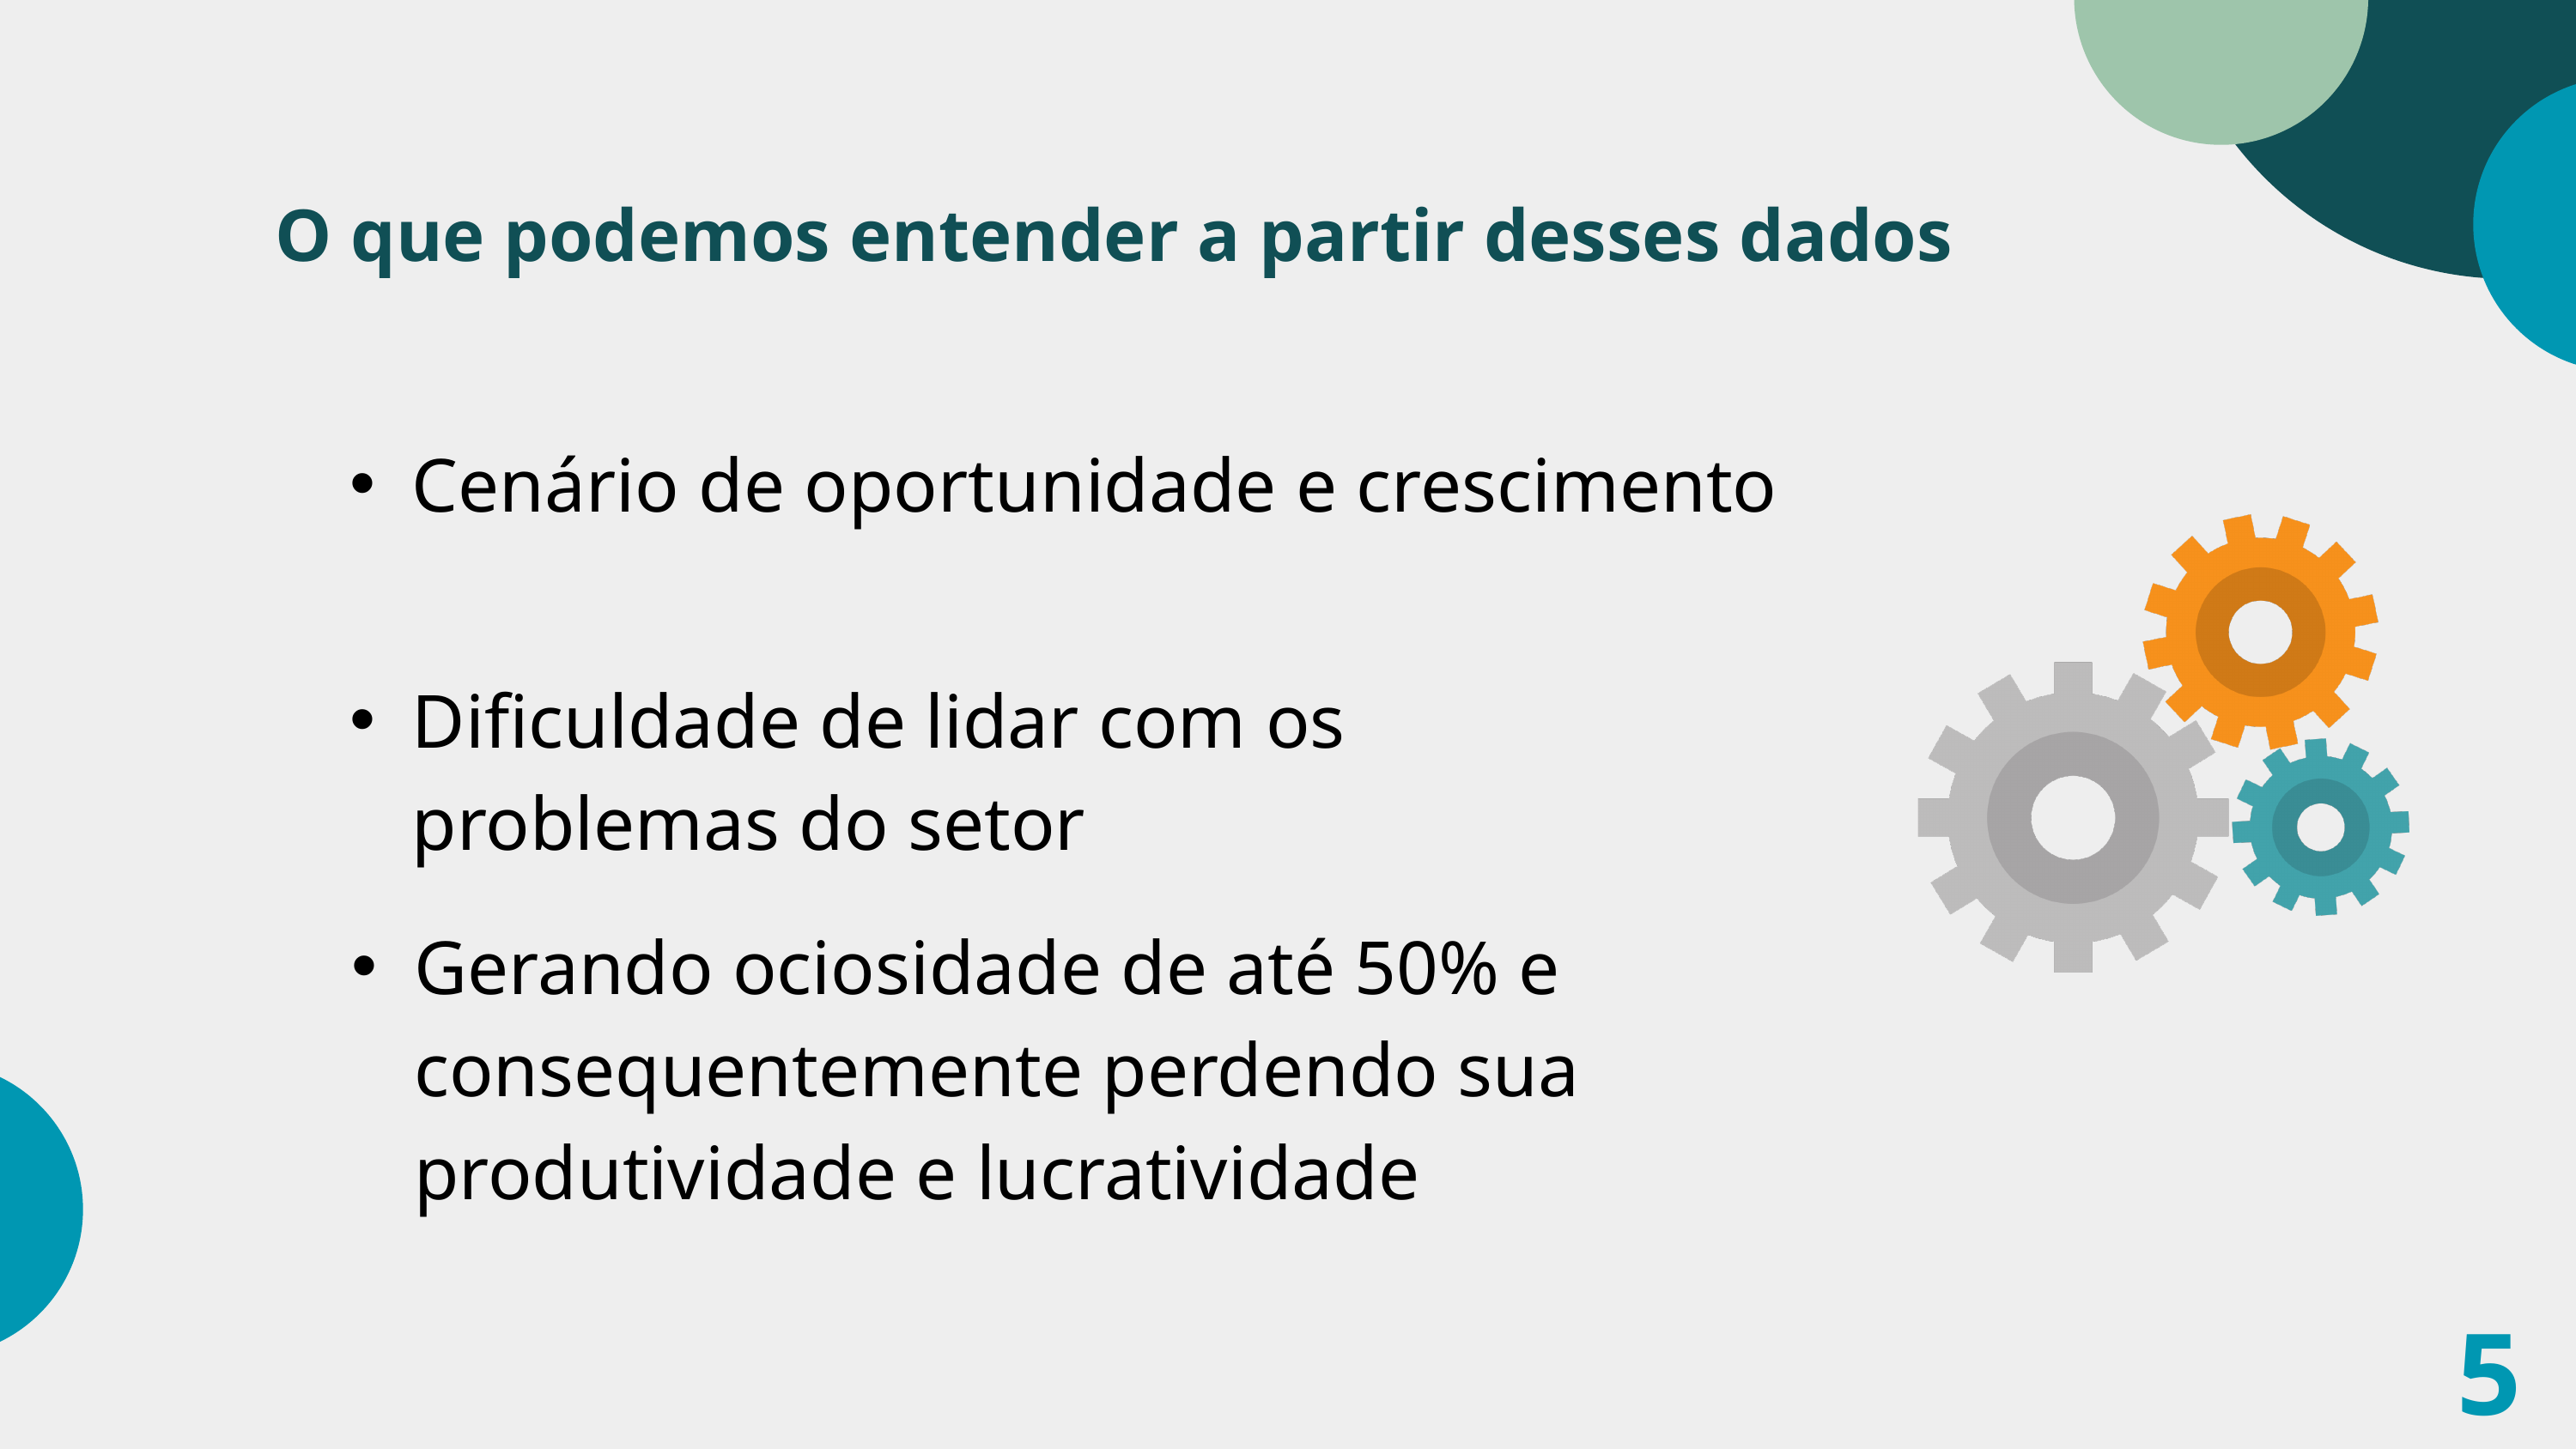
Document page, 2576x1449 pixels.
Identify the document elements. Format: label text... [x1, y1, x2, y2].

text_box Dificuldade de lidar com os problemas do setor [287, 659, 1643, 865]
text_box O que podemos entender a partir desses dados [65, 150, 2159, 276]
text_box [2074, 0, 2369, 145]
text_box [2163, 0, 2576, 280]
text_box Gerando ociosidade de até 50% e consequentemente perdendo sua produtividade e lucratividade [289, 906, 2003, 1215]
text_box Cenário de oportunidade e crescimento [287, 423, 1890, 527]
text_box 5 [2457, 1302, 2536, 1438]
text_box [0, 1062, 83, 1357]
text_box [1917, 514, 2409, 973]
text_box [2473, 76, 2576, 372]
